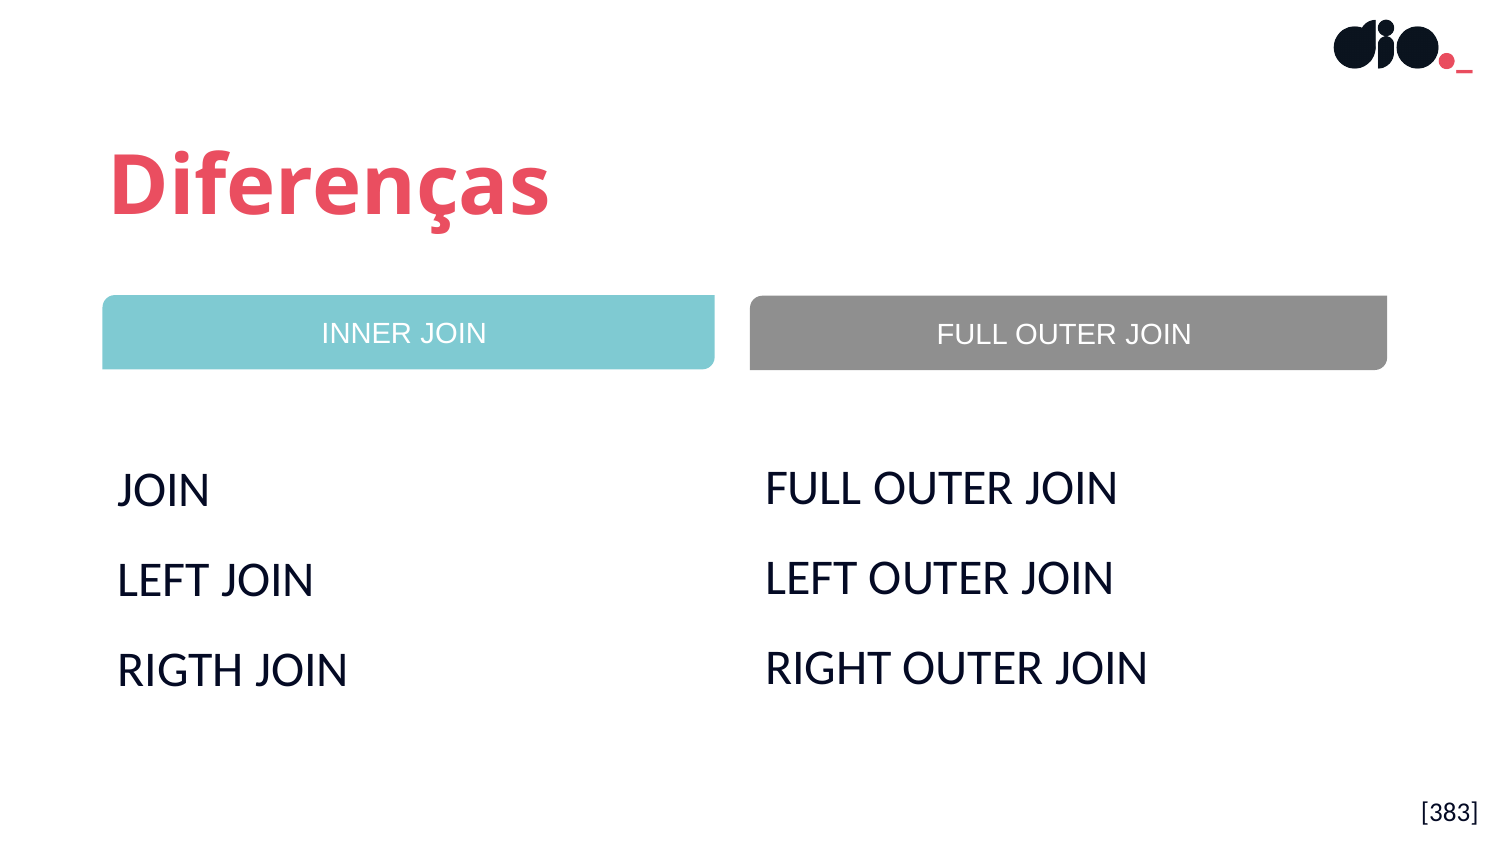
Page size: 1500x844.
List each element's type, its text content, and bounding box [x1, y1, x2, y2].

text_box JOIN LEFT JOIN RIGTH JOIN [102, 395, 715, 749]
text_box FULL OUTER JOIN [749, 295, 1388, 371]
slide_number [383] [1403, 779, 1494, 844]
picture [1333, 19, 1473, 74]
text_box FULL OUTER JOIN LEFT OUTER JOIN RIGHT OUTER JOIN [749, 393, 1388, 747]
text_box Diferenças [92, 104, 1408, 243]
text_box INNER JOIN [102, 295, 715, 370]
